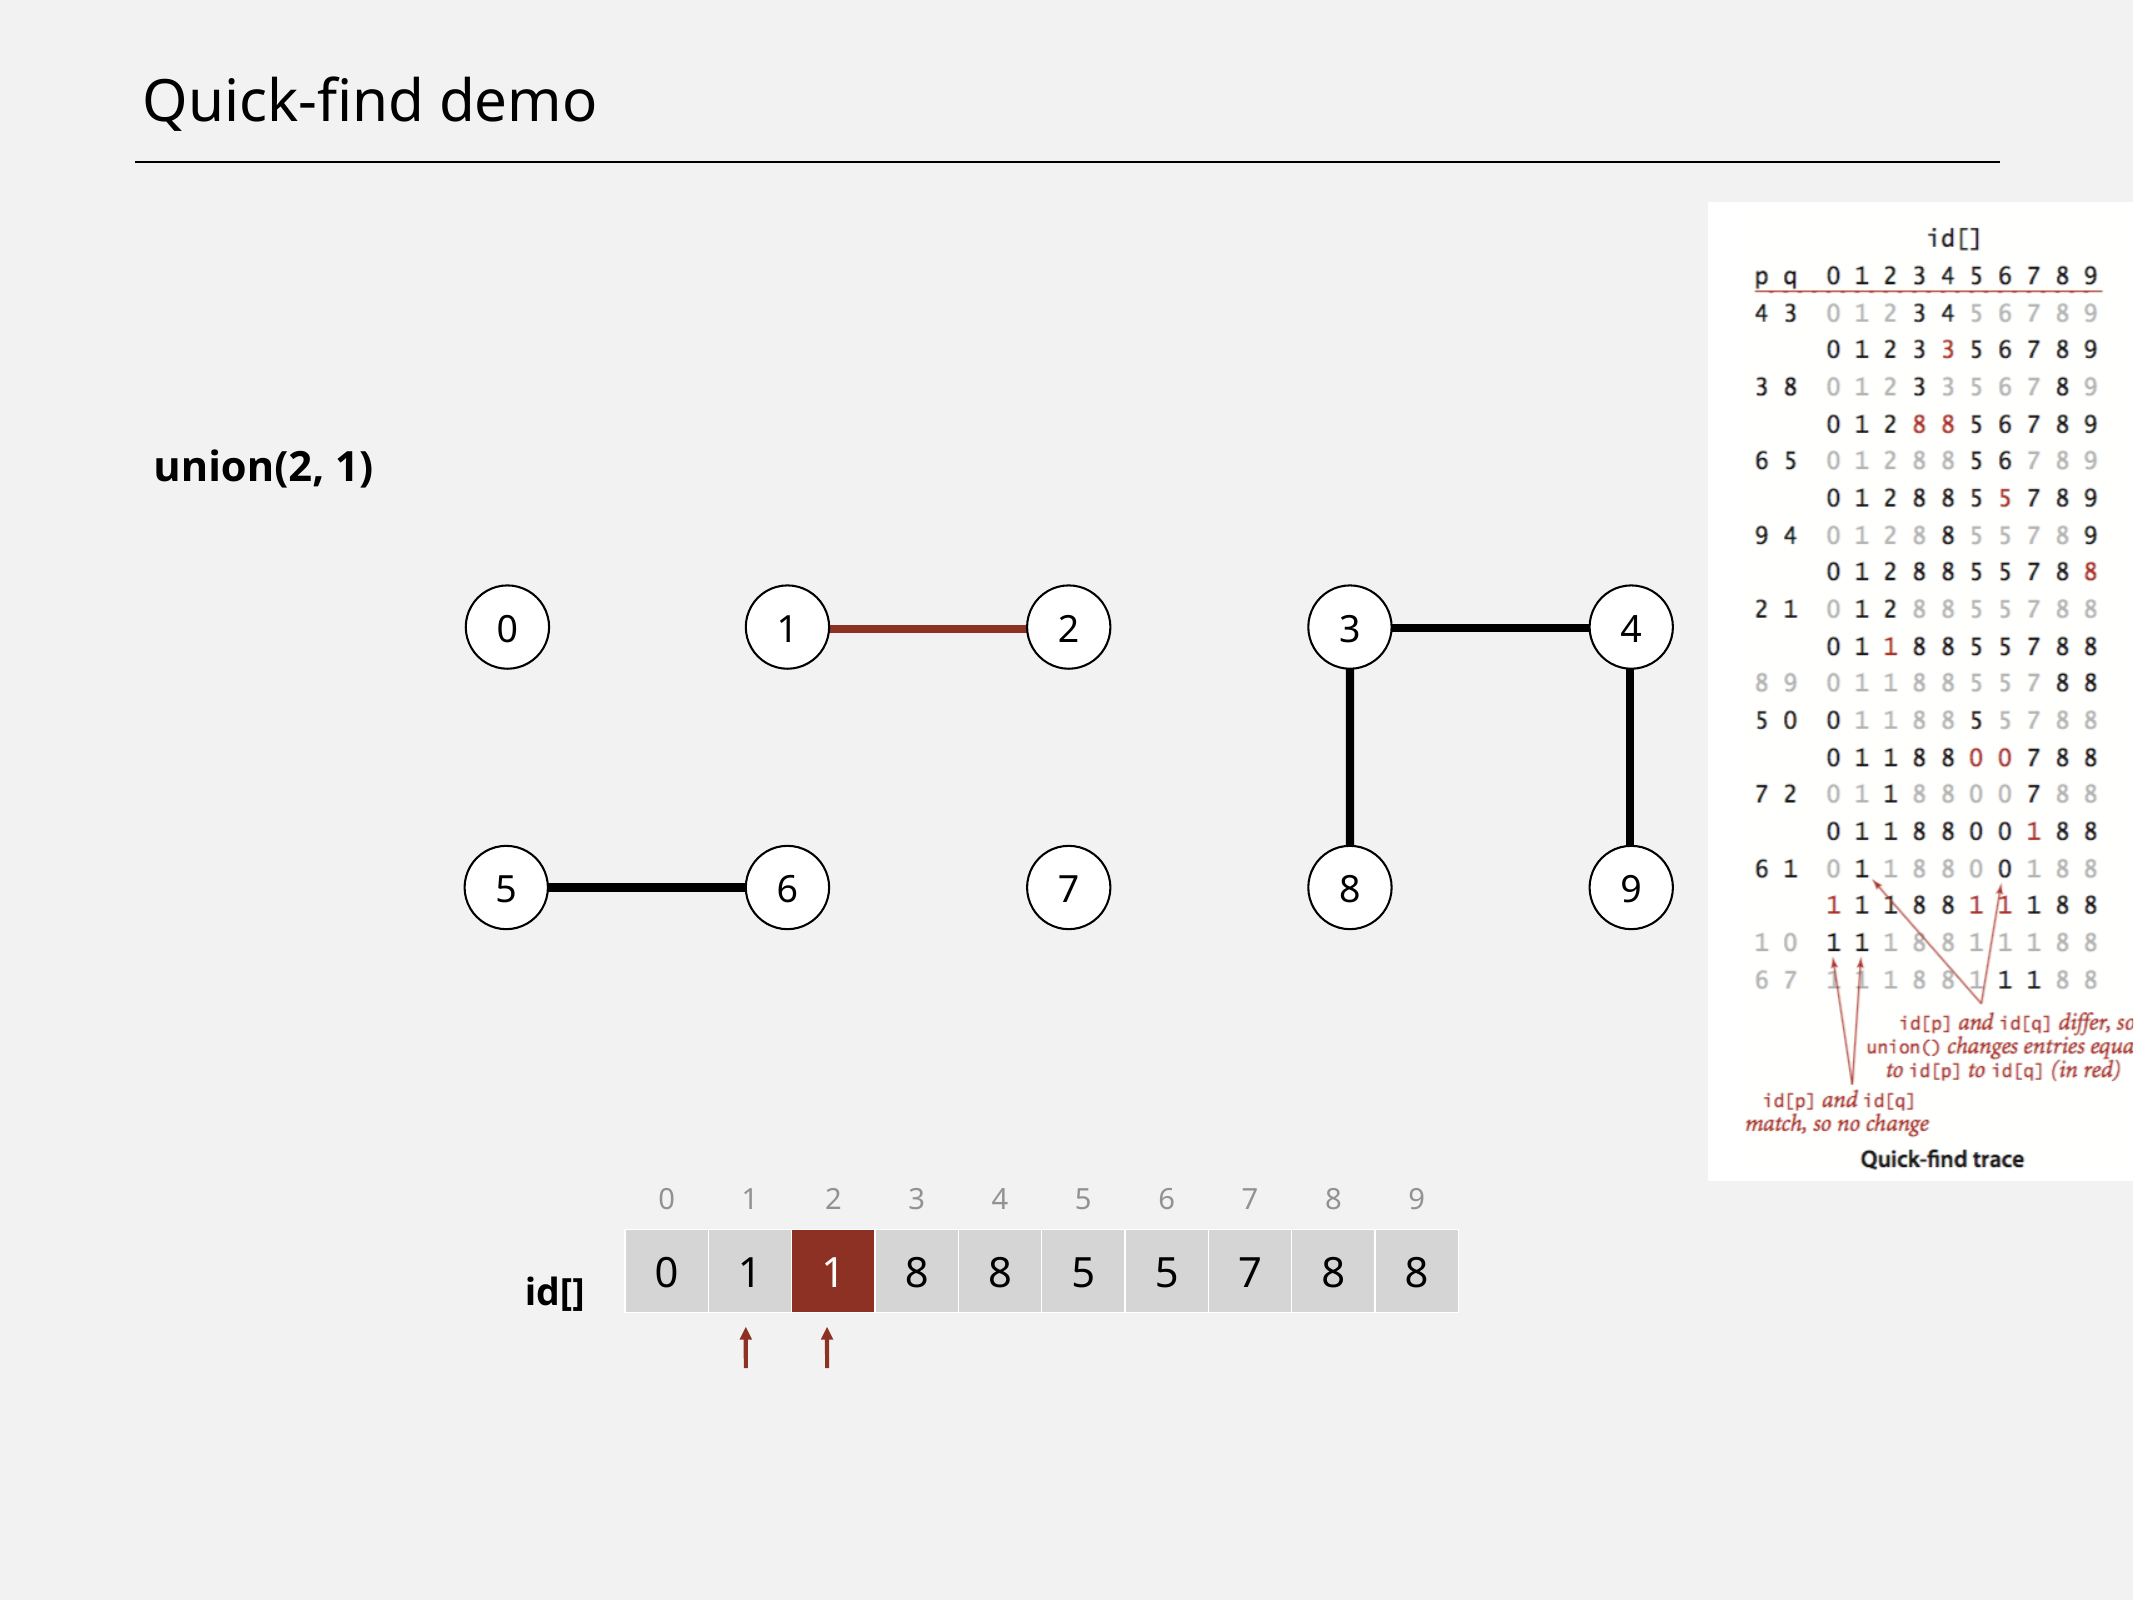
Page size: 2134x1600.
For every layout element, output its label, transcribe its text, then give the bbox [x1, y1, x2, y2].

text_box 6 [745, 845, 830, 930]
text_box union(2, 1) [135, 406, 392, 498]
text_box 2 [791, 1166, 875, 1229]
text_box 9 [1589, 845, 1673, 930]
text_box 7 [1208, 1166, 1291, 1230]
text_box [739, 1327, 753, 1369]
text_box 8 [1374, 1230, 1459, 1313]
picture [1708, 202, 2134, 1181]
text_box 8 [958, 1230, 1041, 1313]
title Quick-find demo [132, 0, 2001, 134]
text_box 8 [1308, 845, 1392, 930]
text_box 5 [1041, 1166, 1125, 1230]
text_box 1 [791, 1229, 875, 1313]
text_box id[] [506, 1237, 603, 1322]
text_box 6 [1125, 1166, 1208, 1230]
text_box 0 [465, 585, 550, 669]
text_box 0 [624, 1166, 708, 1230]
text_box 7 [1027, 845, 1111, 930]
text_box [820, 1327, 834, 1369]
text_box 8 [1291, 1166, 1374, 1230]
text_box 8 [1291, 1230, 1374, 1313]
text_box 1 [708, 1166, 791, 1230]
text_box 2 [1027, 585, 1111, 669]
text_box 3 [875, 1166, 958, 1230]
text_box 5 [1041, 1230, 1125, 1313]
text_box 1 [745, 585, 830, 669]
text_box 5 [1125, 1230, 1208, 1313]
text_box 8 [875, 1230, 958, 1313]
text_box 1 [708, 1230, 791, 1313]
text_box 9 [1374, 1166, 1459, 1230]
text_box 0 [624, 1230, 708, 1313]
text_box 5 [464, 845, 548, 930]
text_box 7 [1208, 1230, 1291, 1313]
text_box 4 [958, 1166, 1041, 1230]
text_box 3 [1308, 585, 1392, 669]
text_box 4 [1589, 585, 1673, 669]
